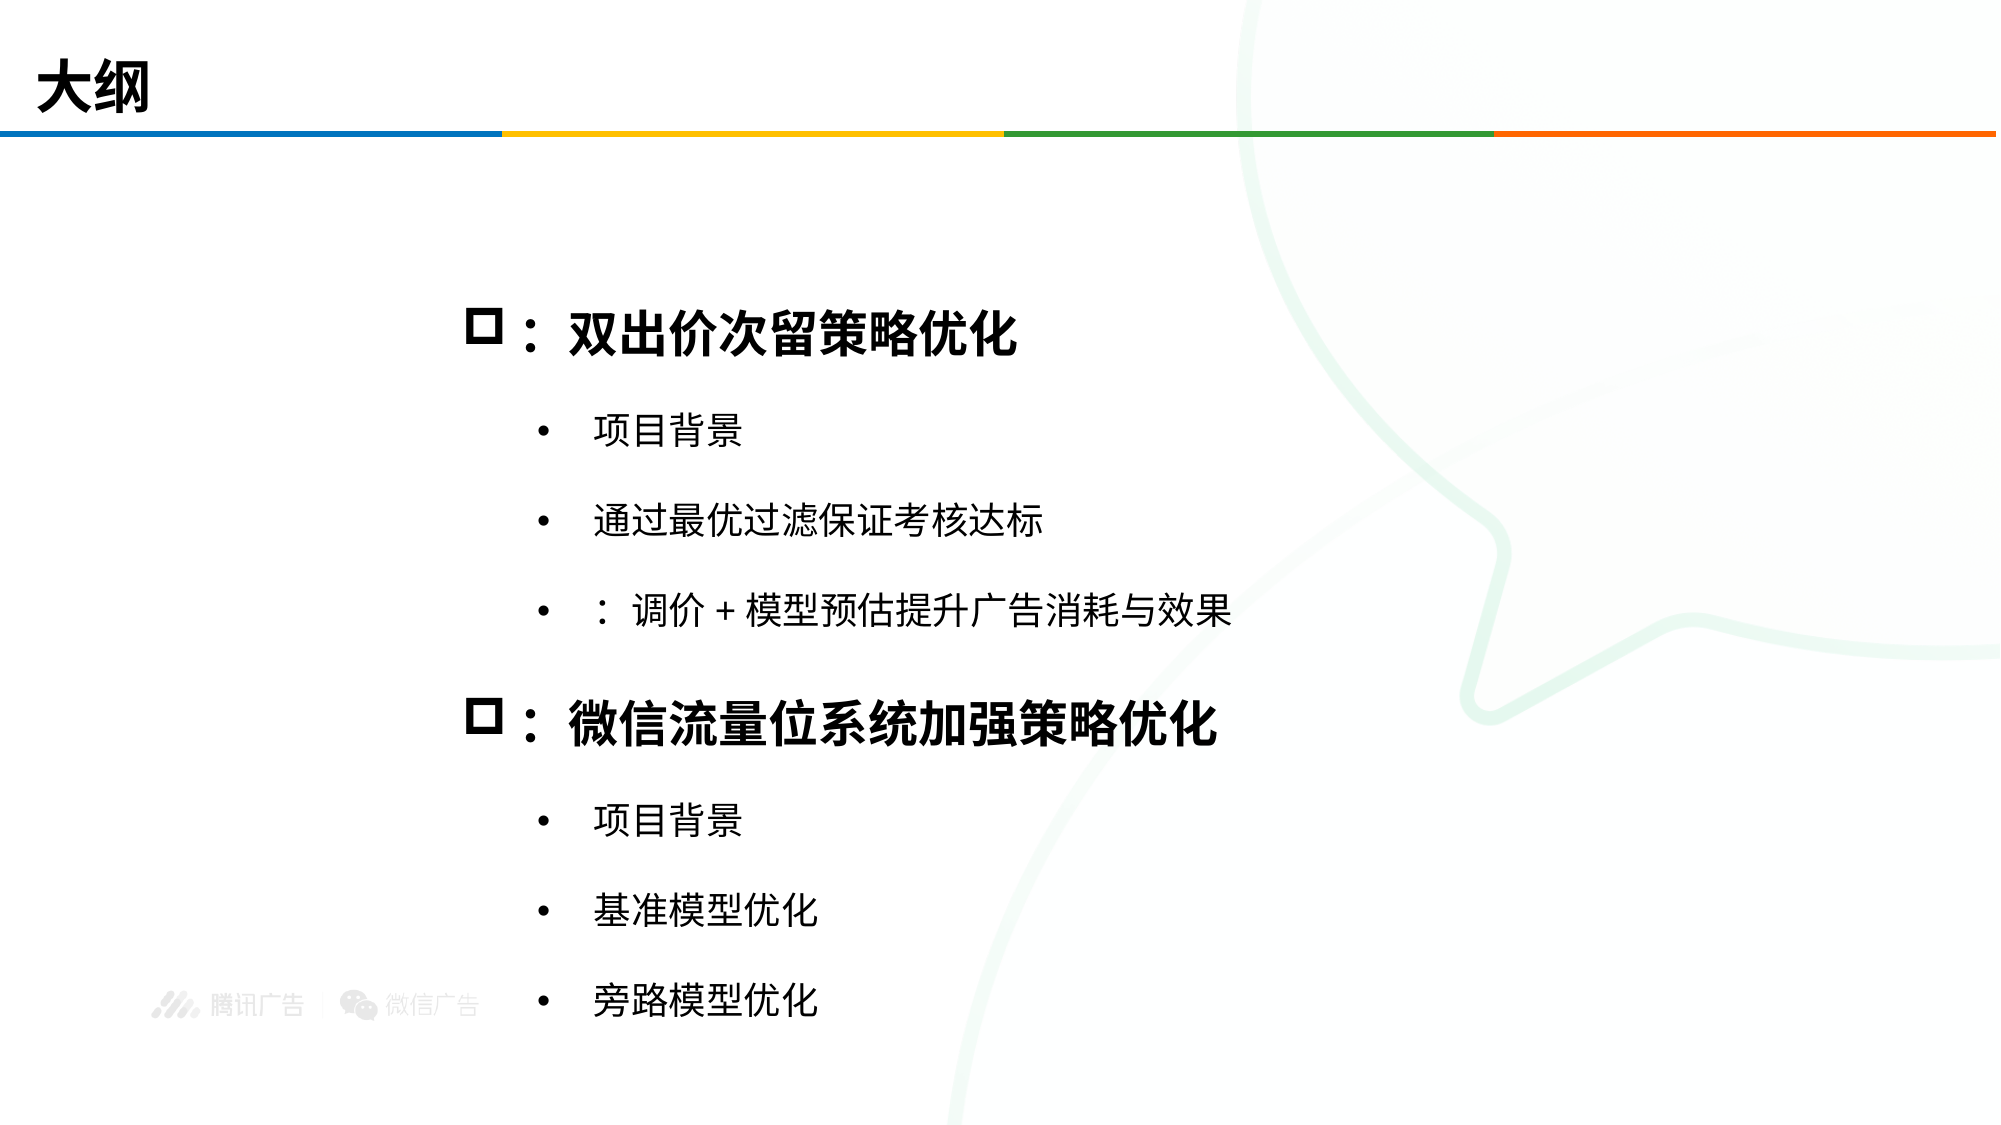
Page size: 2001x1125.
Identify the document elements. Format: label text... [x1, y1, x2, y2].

text_box 大纲 [20, 42, 1865, 128]
